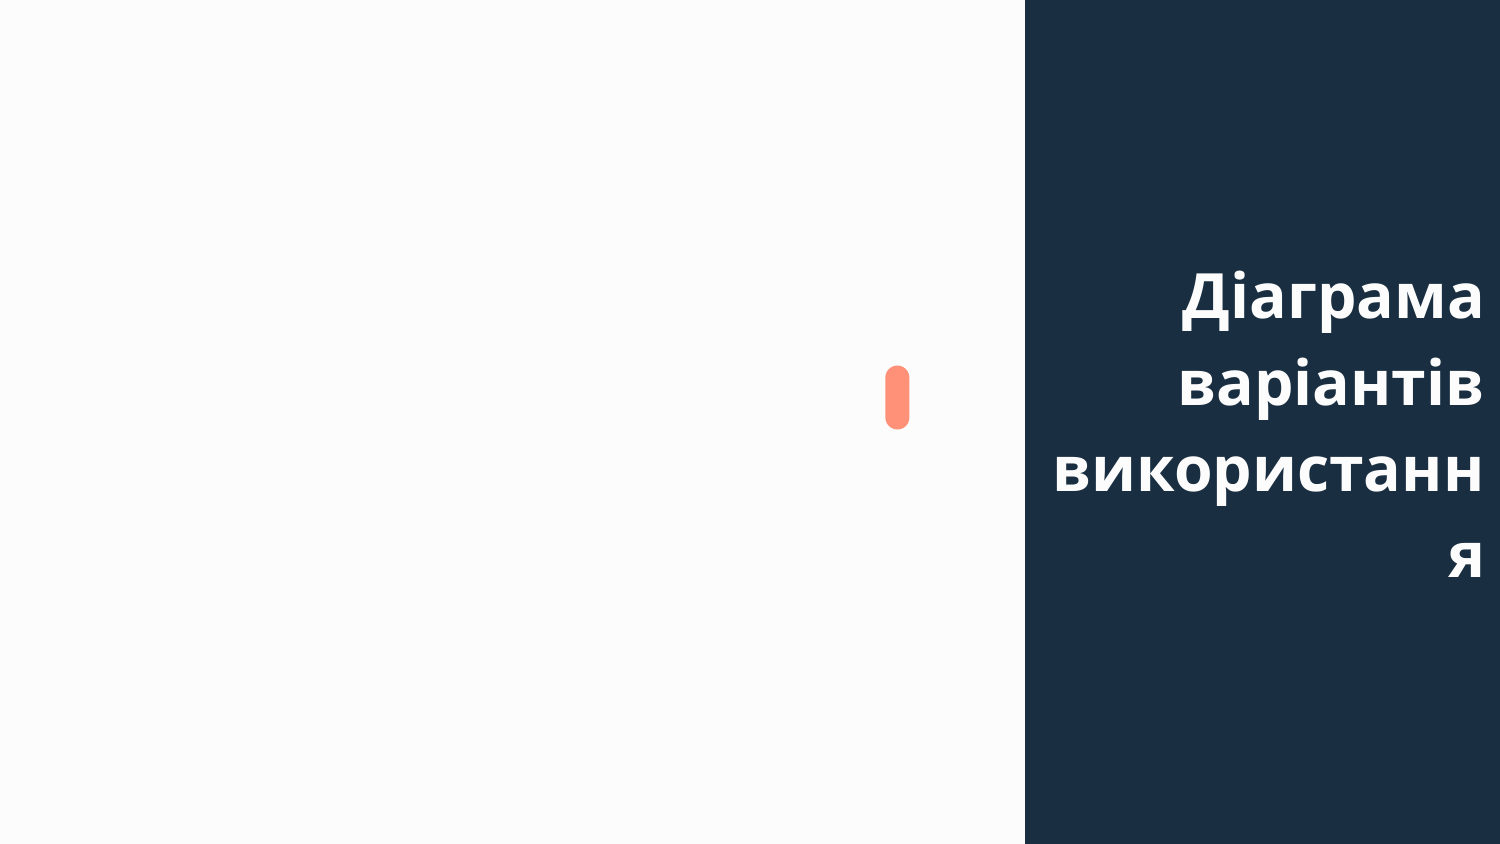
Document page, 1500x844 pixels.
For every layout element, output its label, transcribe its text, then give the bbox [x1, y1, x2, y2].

title Діаграма варіантів використання [1028, 255, 1500, 580]
